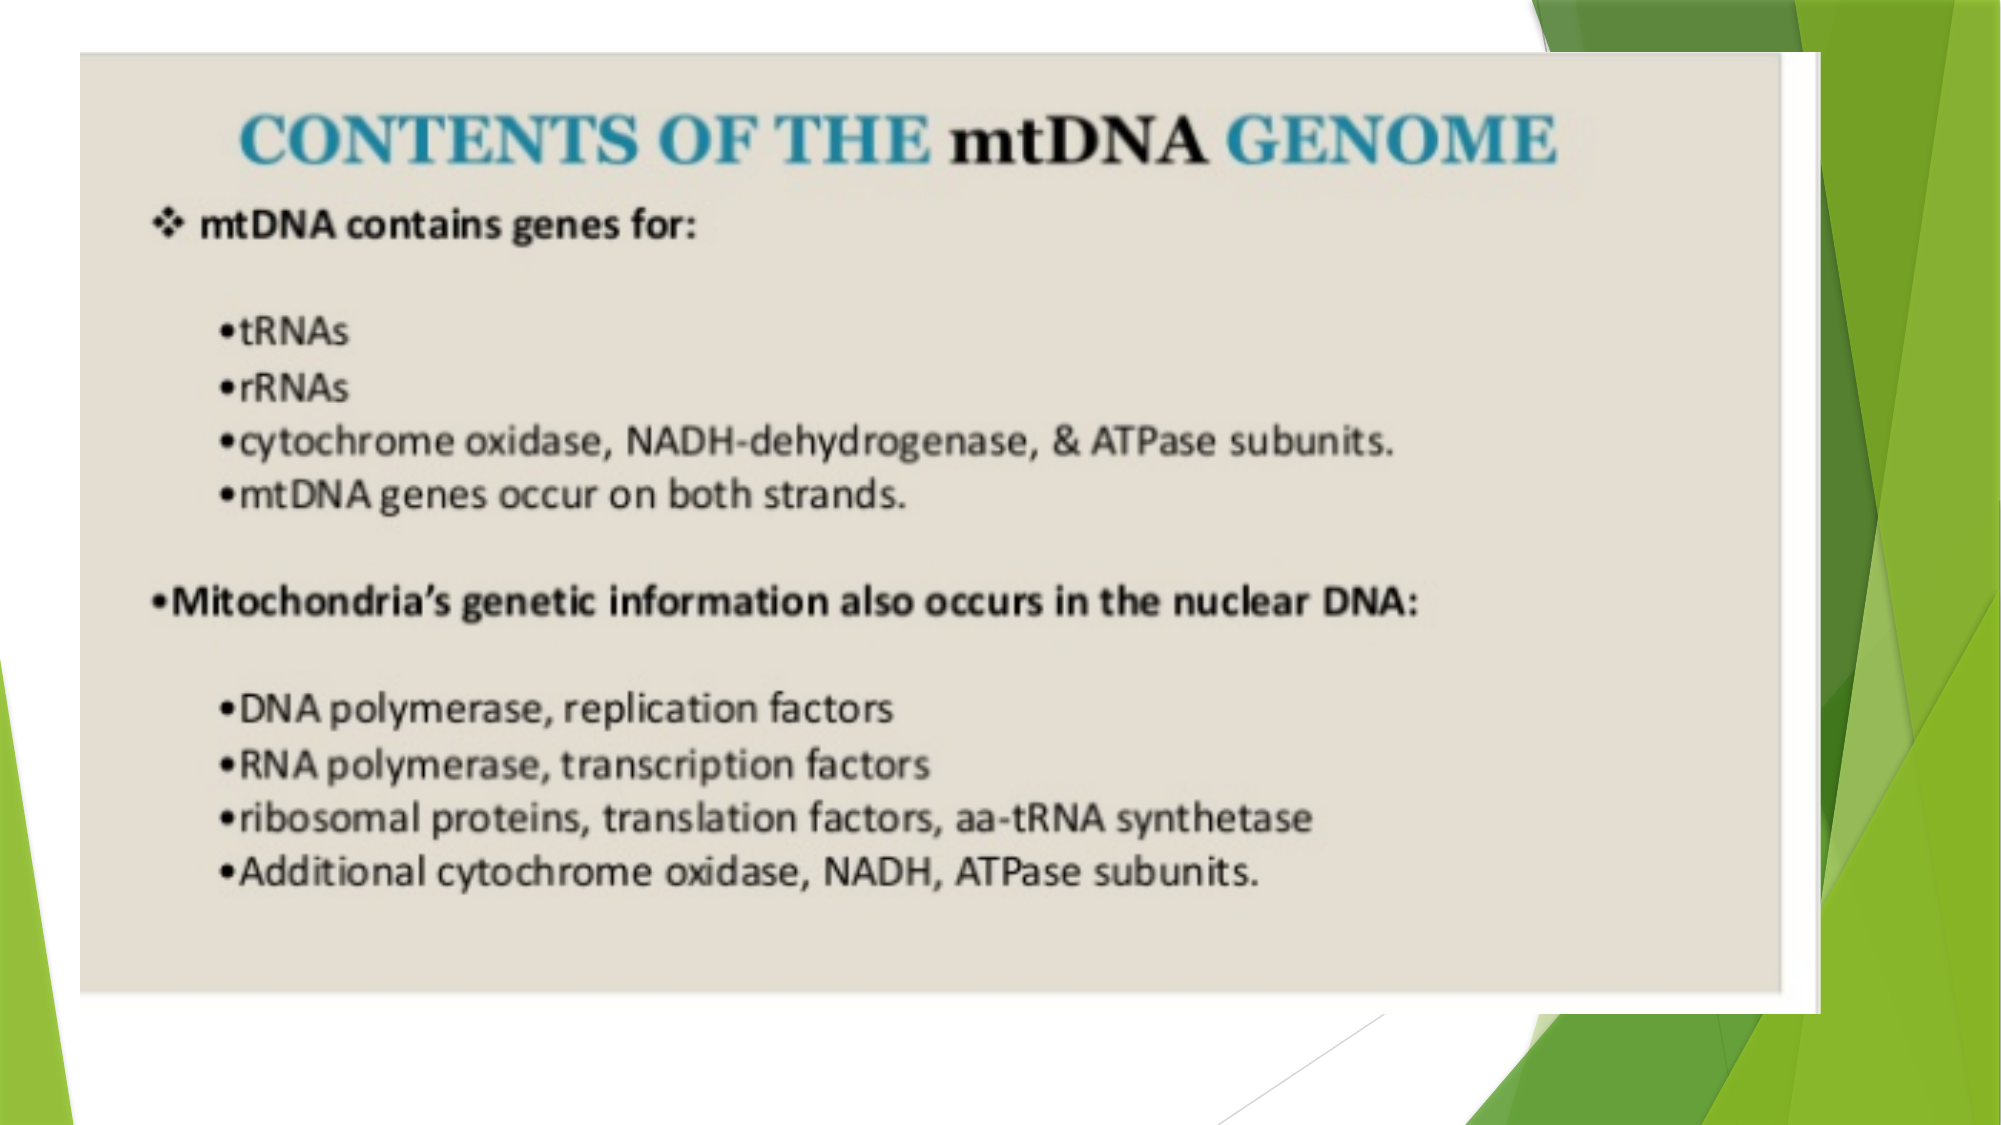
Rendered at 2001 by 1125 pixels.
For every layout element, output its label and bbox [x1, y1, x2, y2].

picture [79, 51, 1822, 1015]
